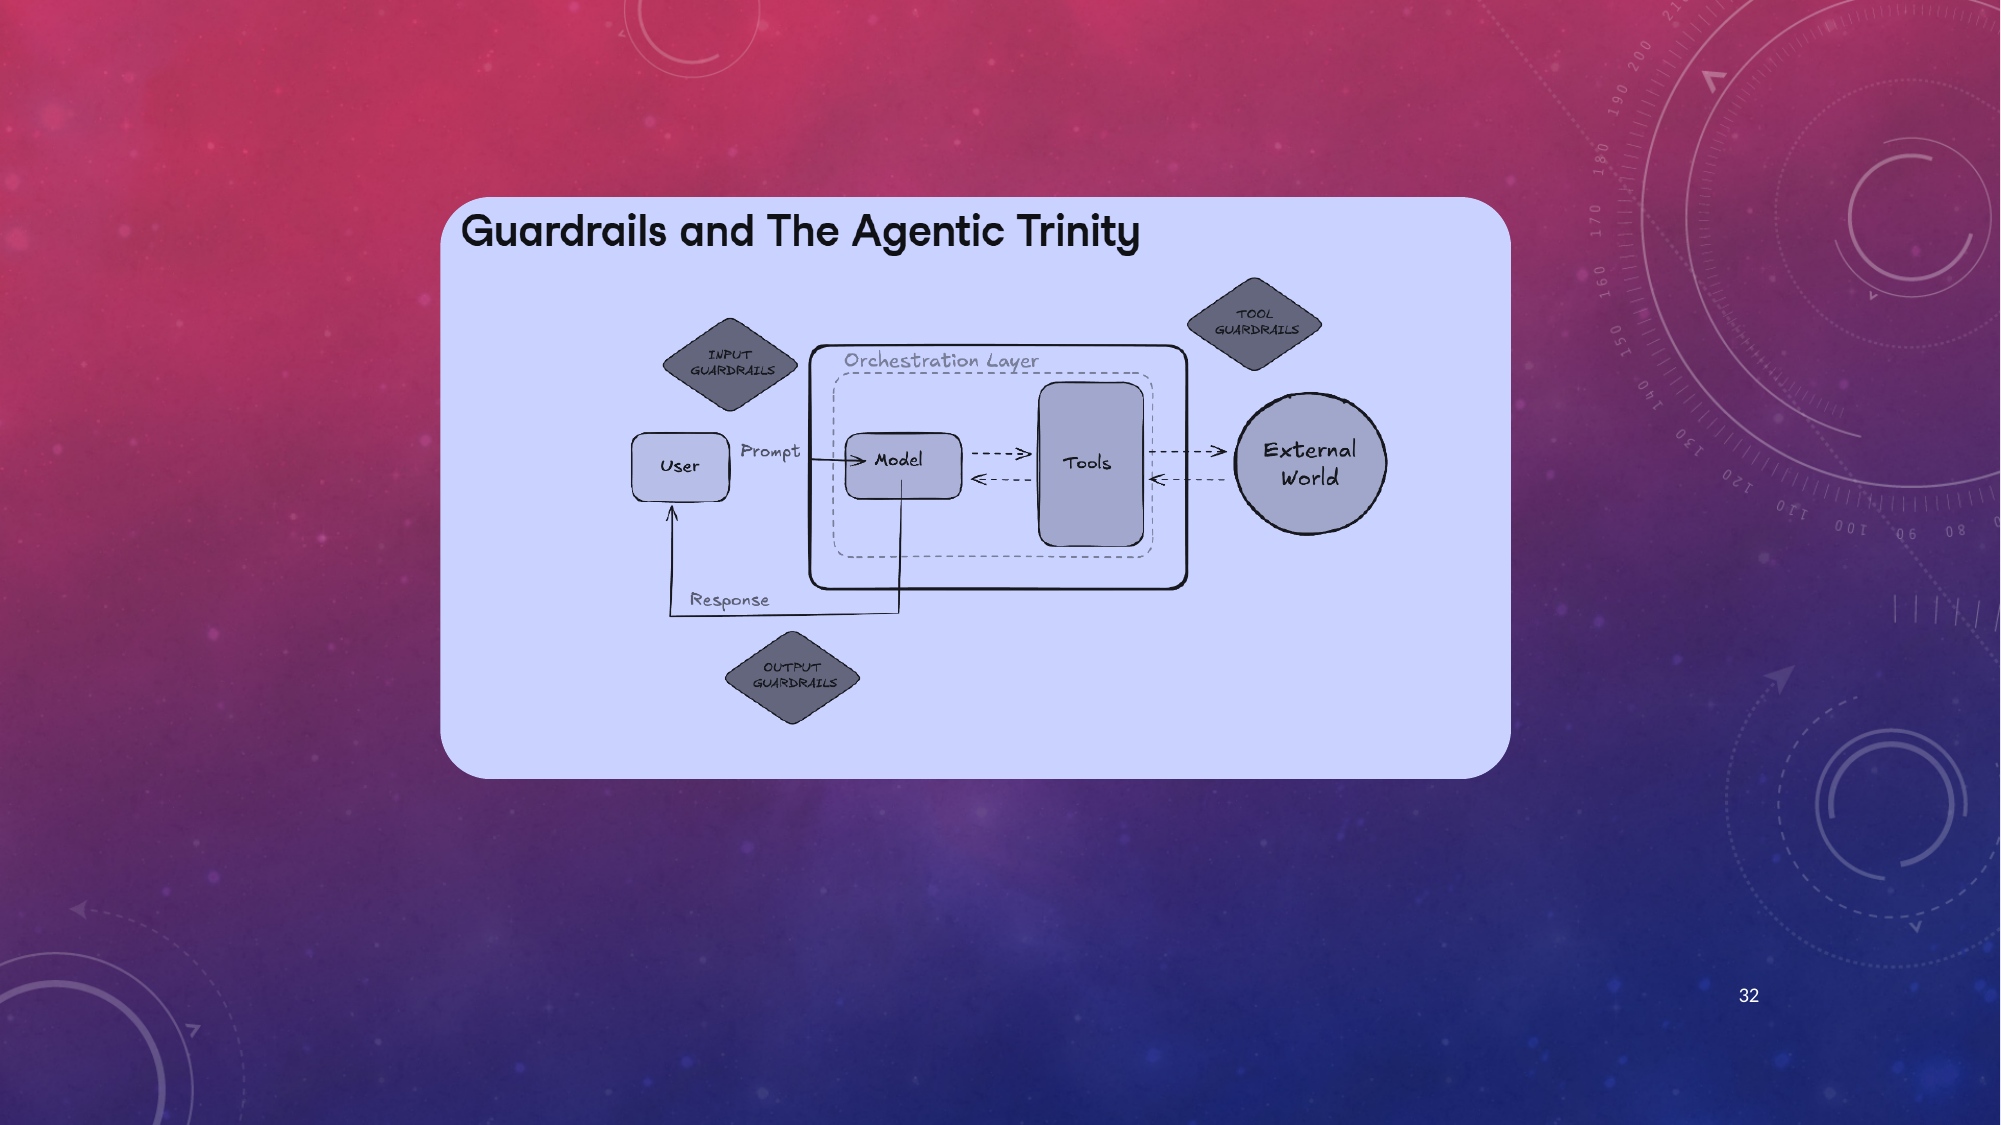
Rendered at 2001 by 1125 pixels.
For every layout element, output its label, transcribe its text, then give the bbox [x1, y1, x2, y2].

slide_number 32 [1684, 963, 1775, 1025]
picture [0, 0, 2001, 1125]
